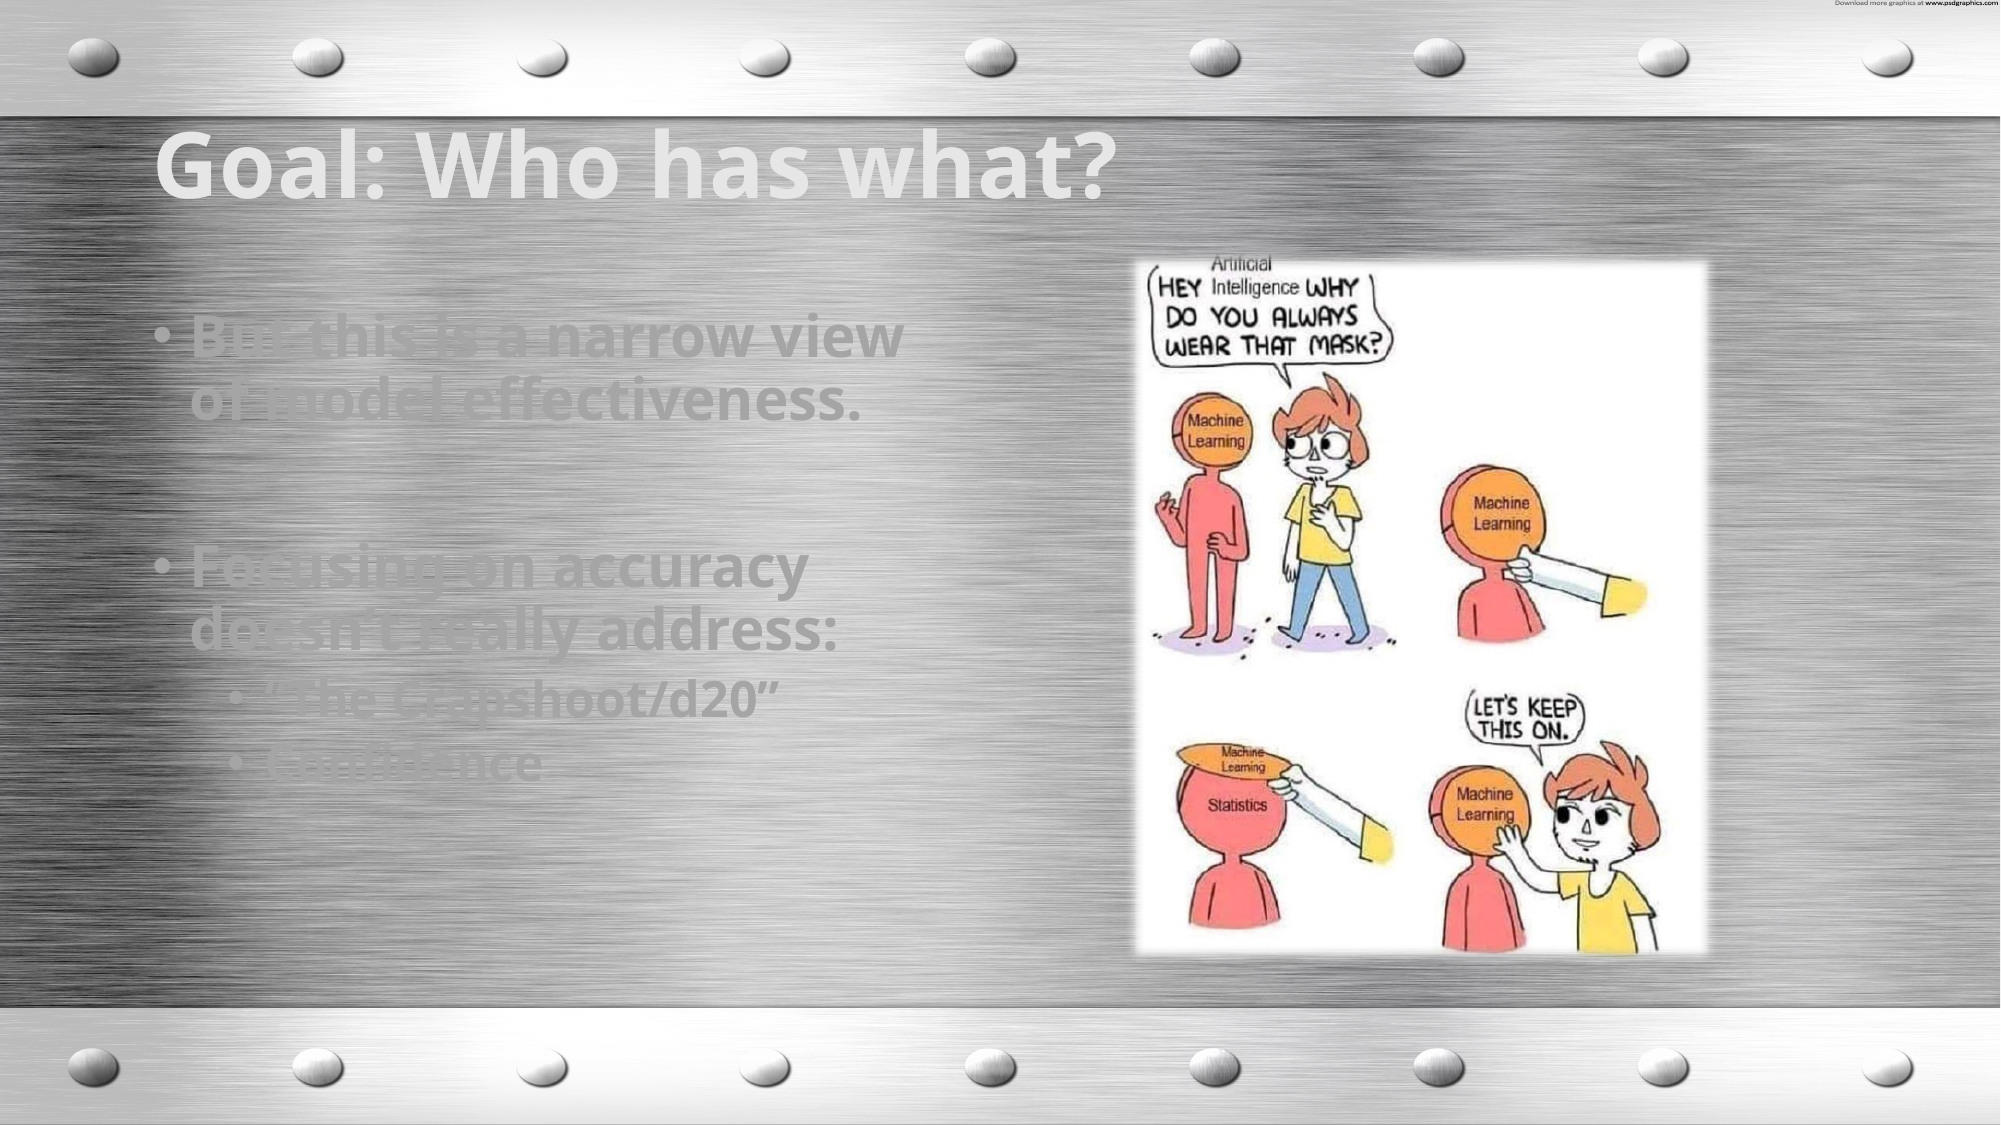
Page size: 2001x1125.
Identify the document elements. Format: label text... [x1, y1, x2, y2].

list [1124, 251, 1718, 965]
title Goal: Who has what? [137, 59, 1863, 278]
list But this is a narrow view of model effectiveness. Focusing on accuracy doesn’t really address: “The Crapshoot/d20” Confidence [137, 299, 988, 1014]
picture [0, 0, 2001, 1125]
